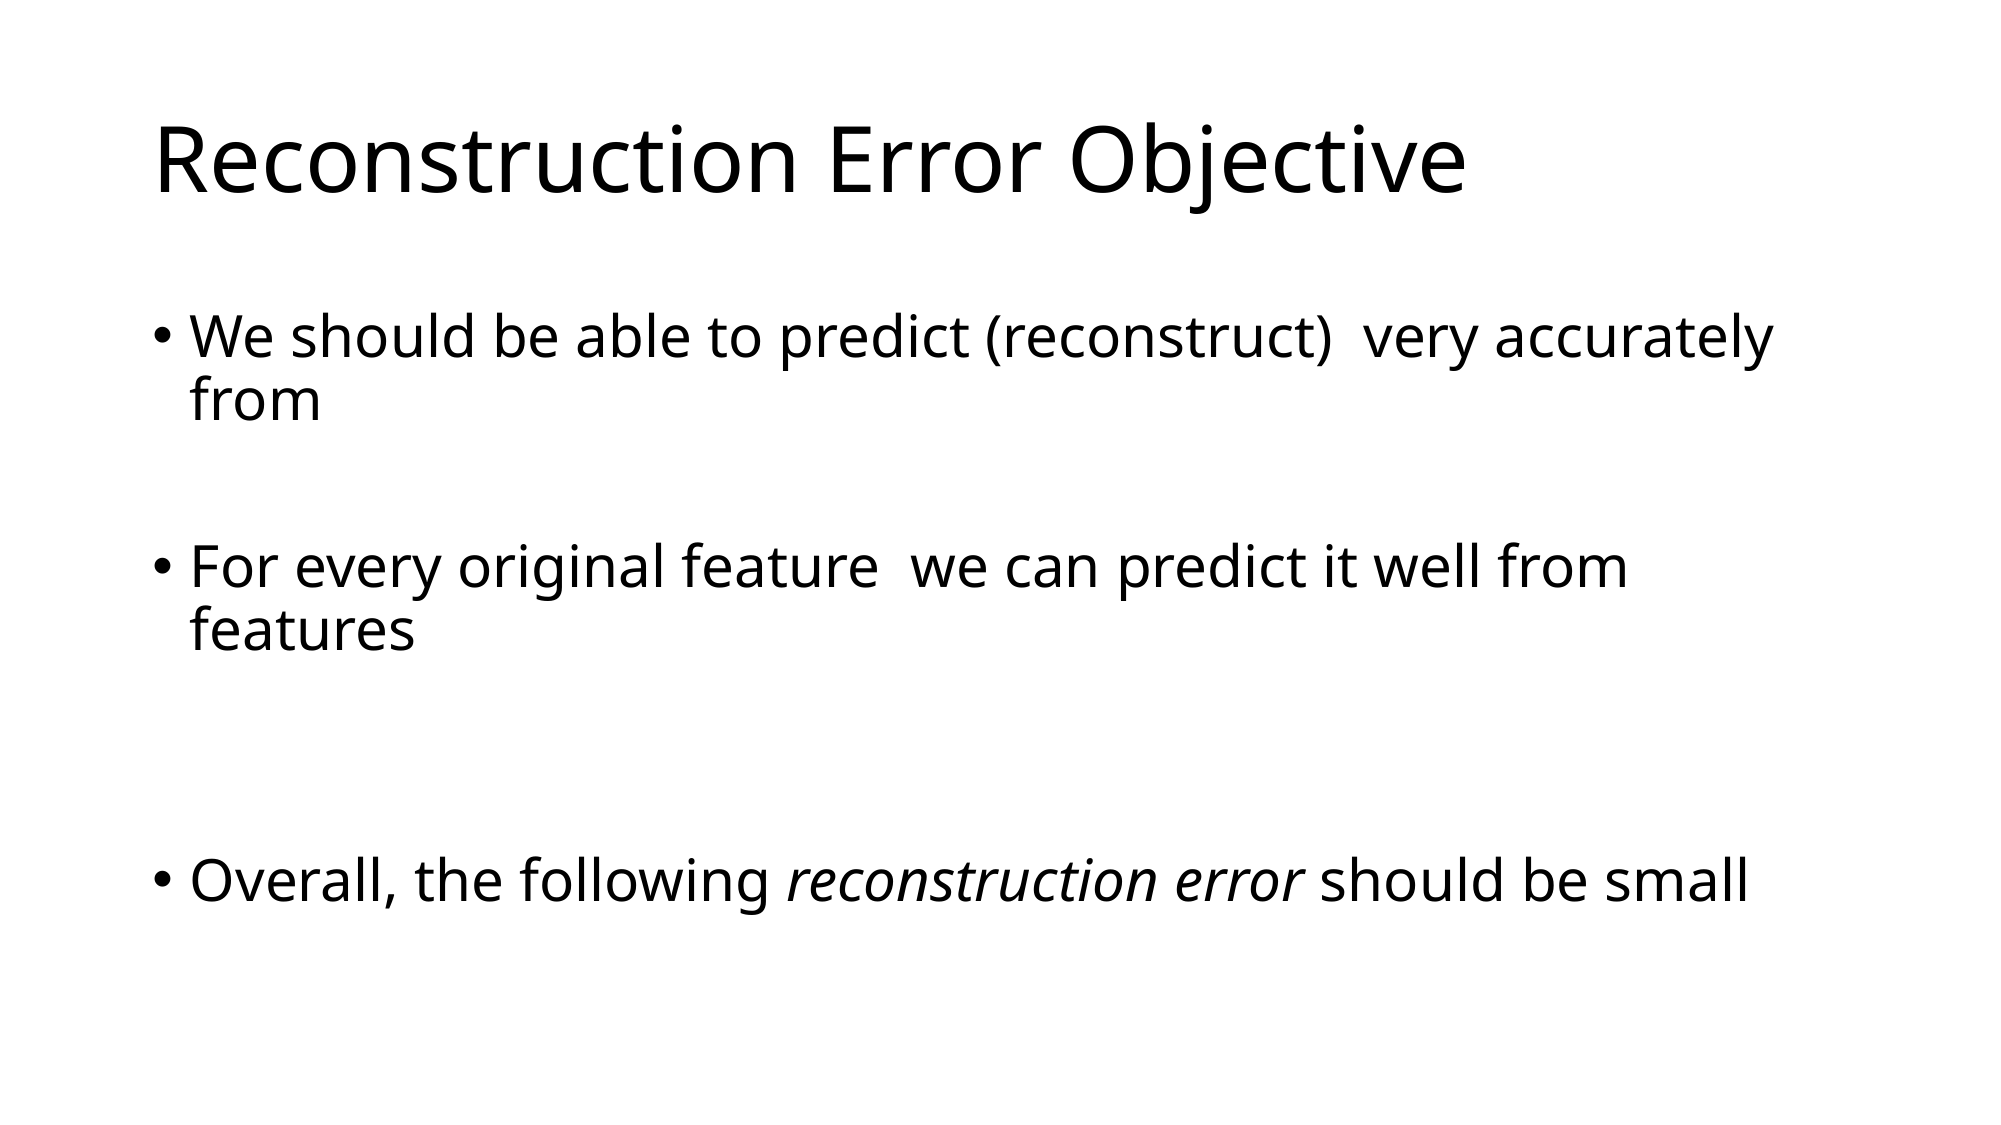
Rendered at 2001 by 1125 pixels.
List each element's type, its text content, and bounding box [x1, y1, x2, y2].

title Reconstruction Error Objective [137, 53, 1863, 272]
